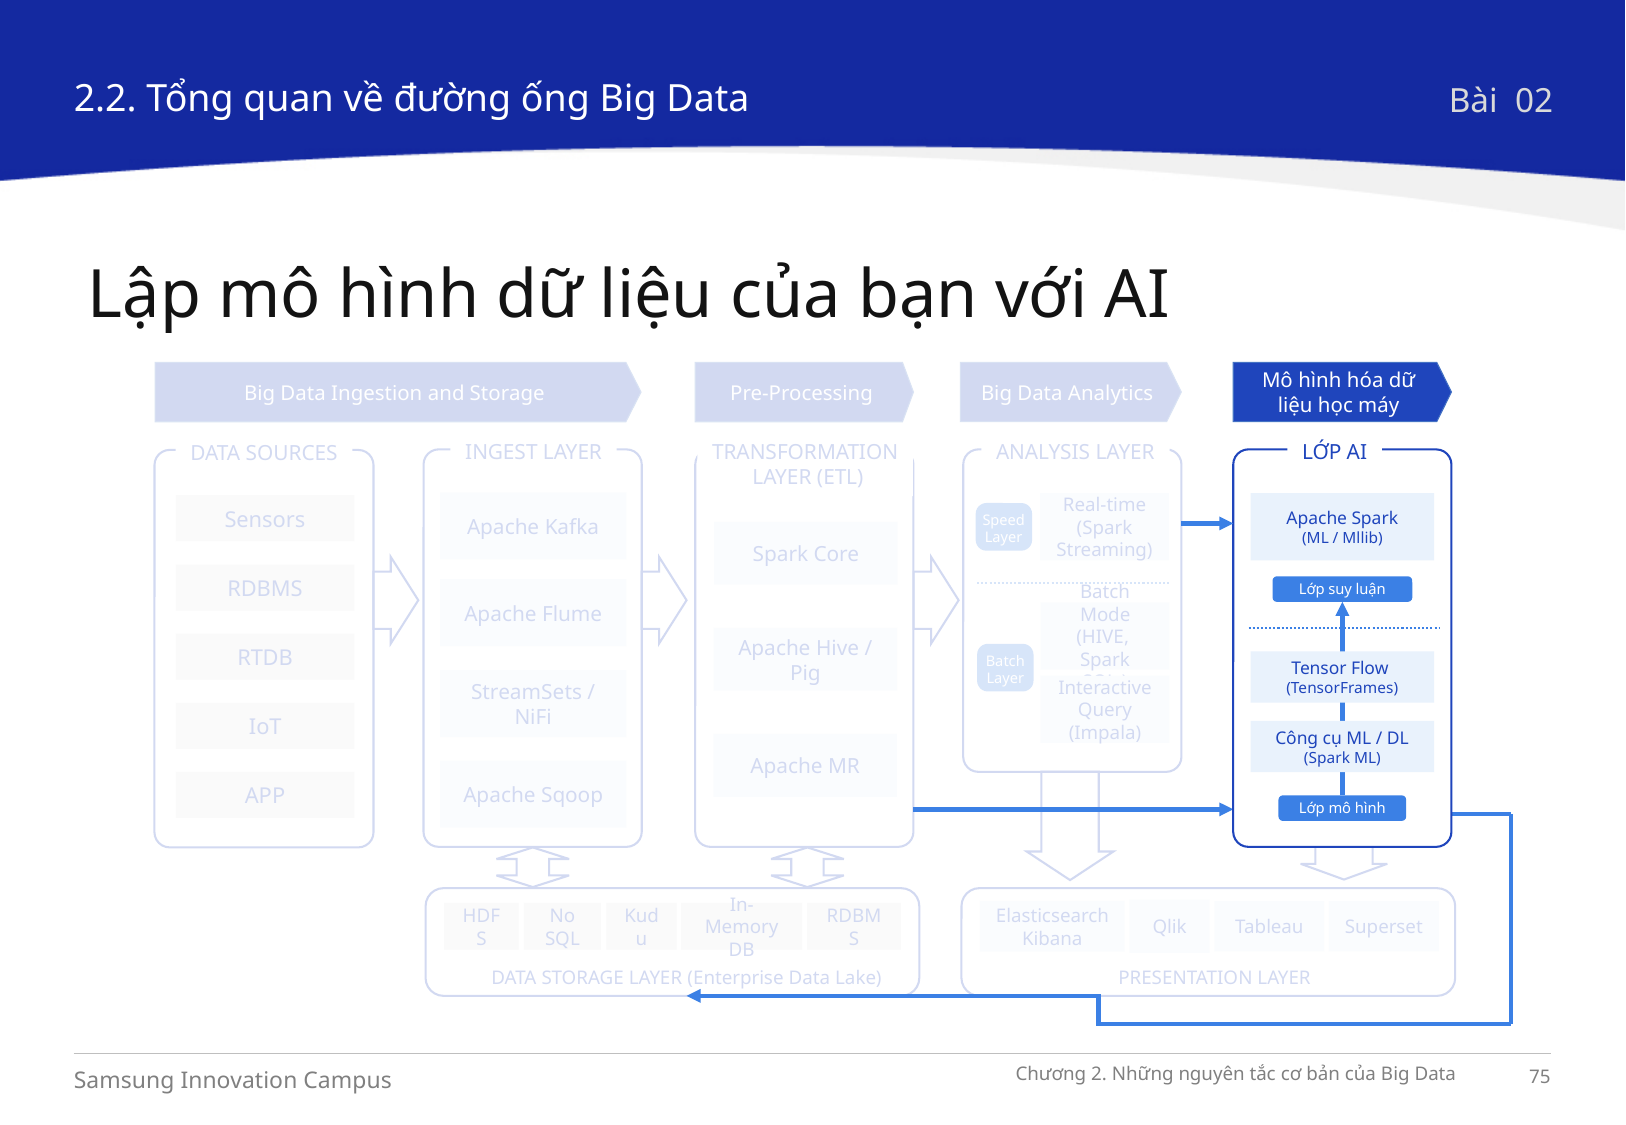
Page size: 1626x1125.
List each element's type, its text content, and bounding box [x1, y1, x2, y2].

list Lập mô hình dữ liệu của bạn với AI [87, 249, 1531, 331]
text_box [73, 348, 1558, 1048]
picture [0, 0, 1625, 1125]
list 2.2. Tổng quan về đường ống Big Data [73, 73, 1308, 119]
list Bài 02 [1423, 79, 1554, 120]
